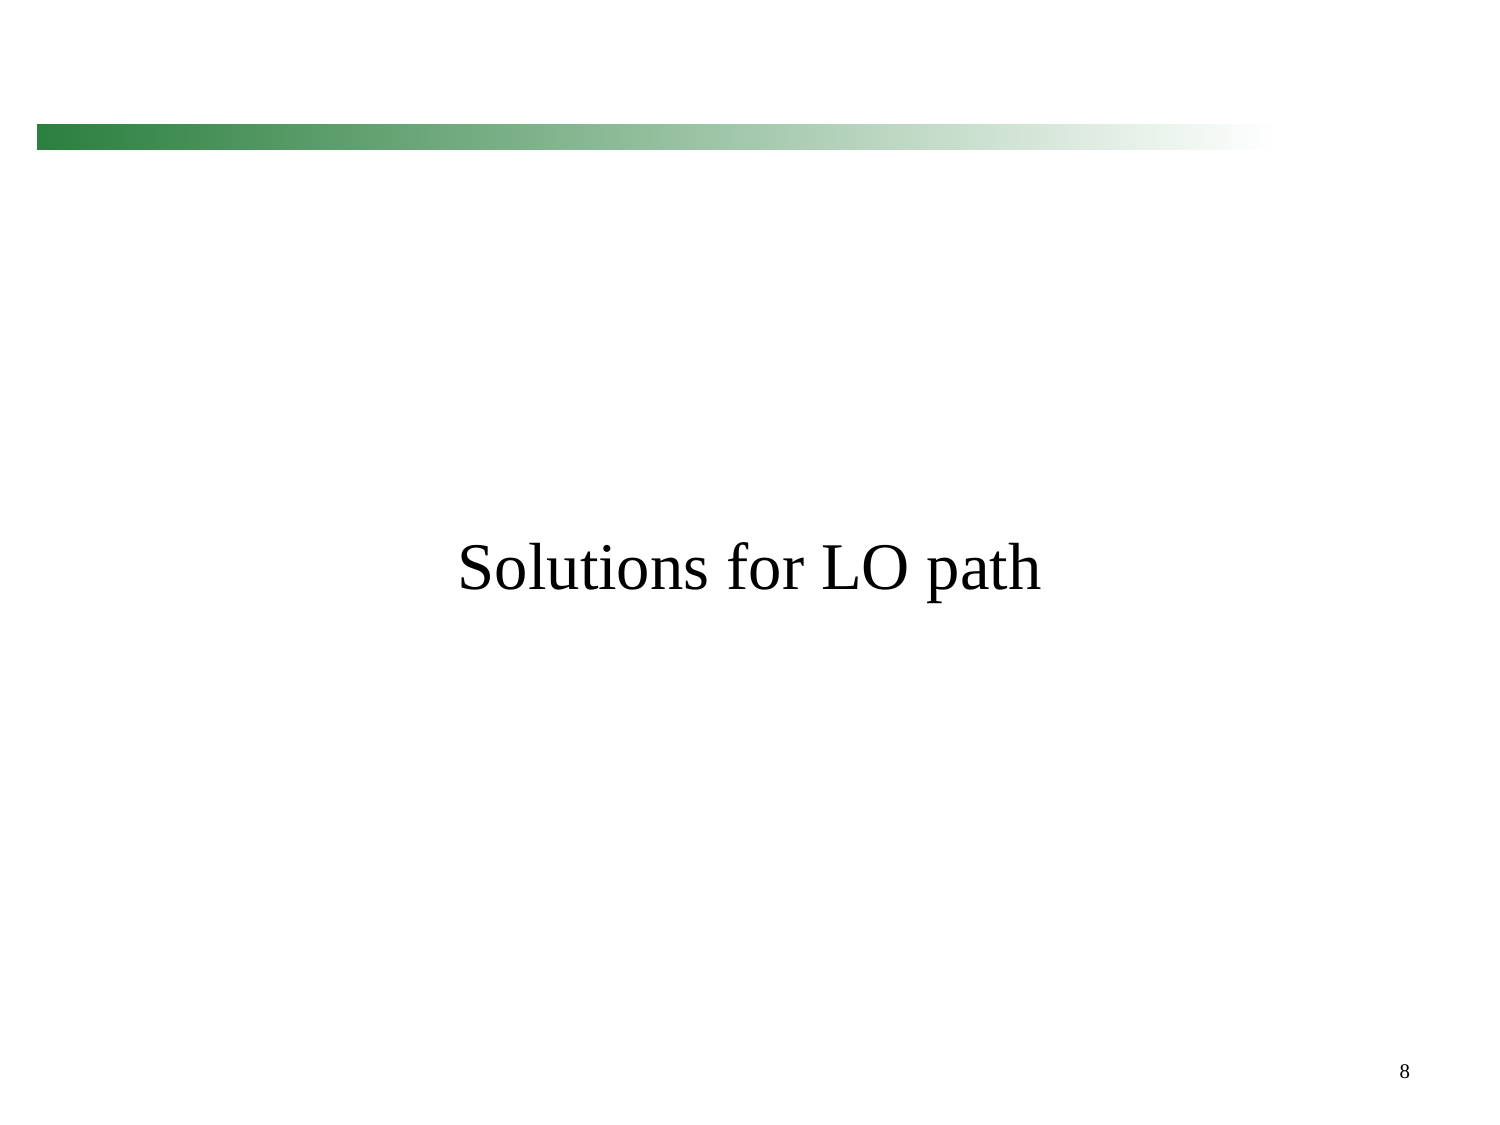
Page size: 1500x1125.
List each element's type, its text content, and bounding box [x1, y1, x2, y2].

text_box Solutions for LO path [442, 515, 1164, 610]
slide_number 8 [1074, 1049, 1426, 1113]
